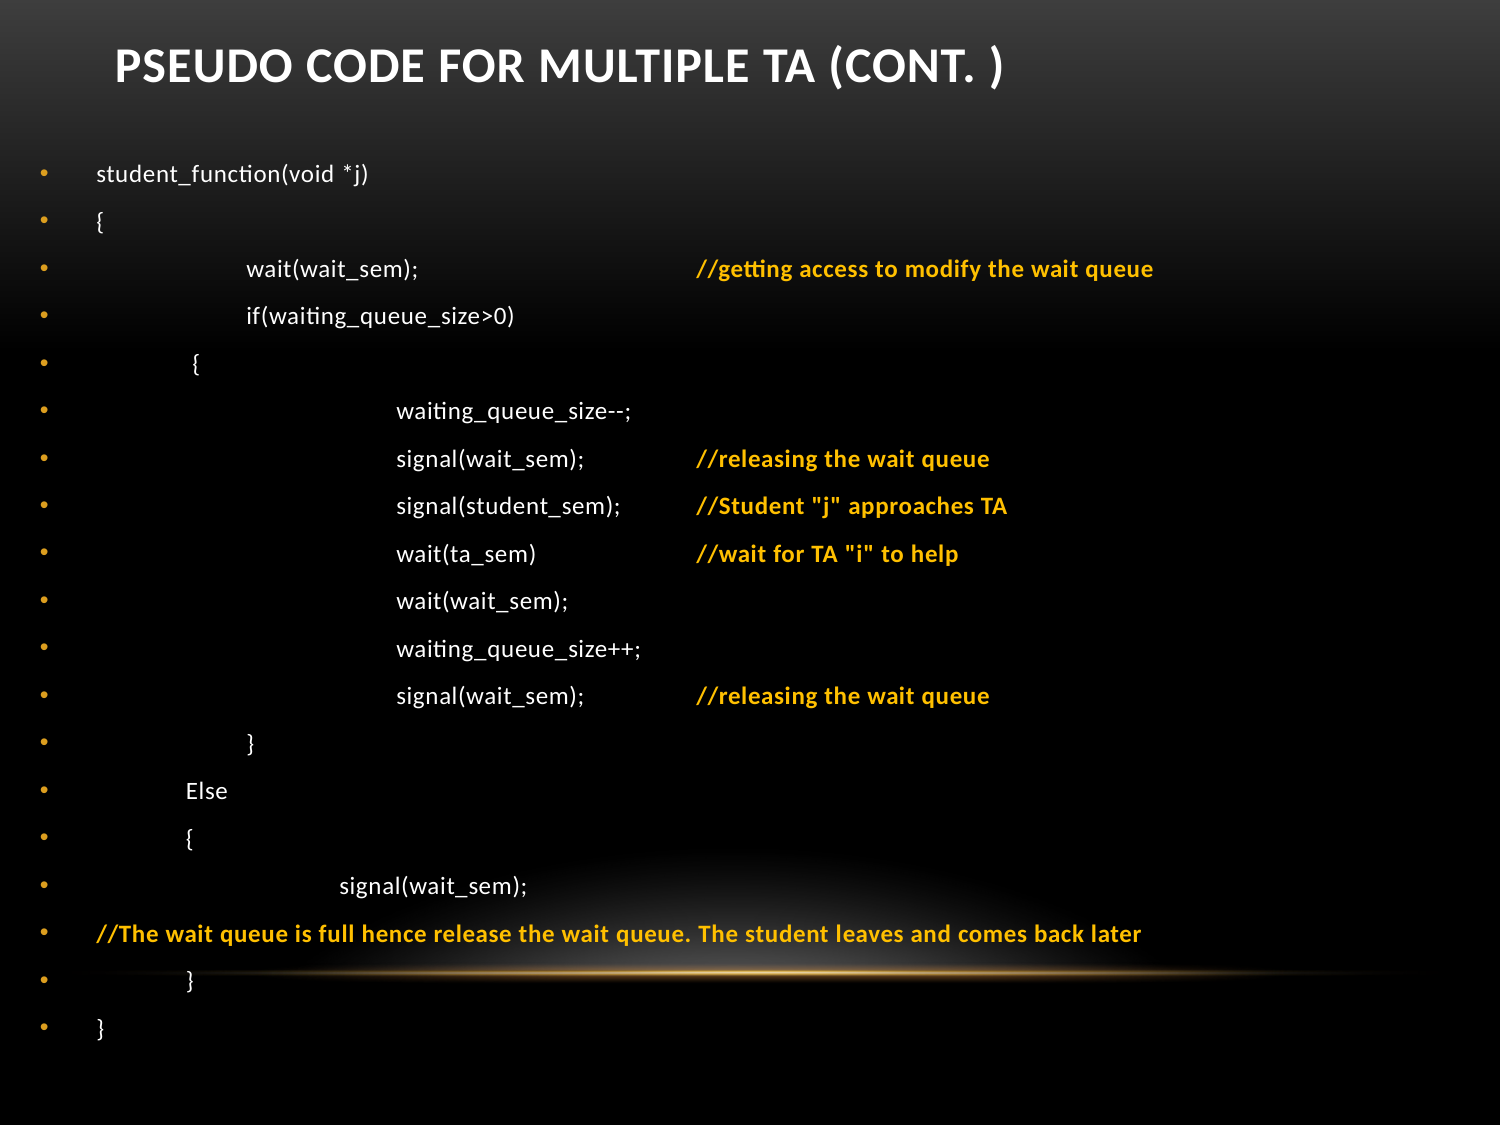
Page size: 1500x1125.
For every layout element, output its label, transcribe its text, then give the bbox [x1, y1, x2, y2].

picture [0, 0, 1500, 1125]
list student_function(void *j) { wait(wait_sem); //getting access to modify the wait queue if(waiting_queue_size>0) { waiting_queue_size--; signal(wait_sem); //releasing the wait queue signal(student_sem); //Student "j" approaches TA wait(ta_sem) //wait for TA "i" to help wait(wait_sem); waiting_queue_size++; signal(wait_sem); //releasing the wait queue } Else { signal(wait_sem); //The wait queue is full hence release the wait queue. The student leaves and comes back later } } [24, 149, 1400, 1075]
title Pseudo Code For Multiple TA (Cont. ) [99, 24, 1400, 100]
